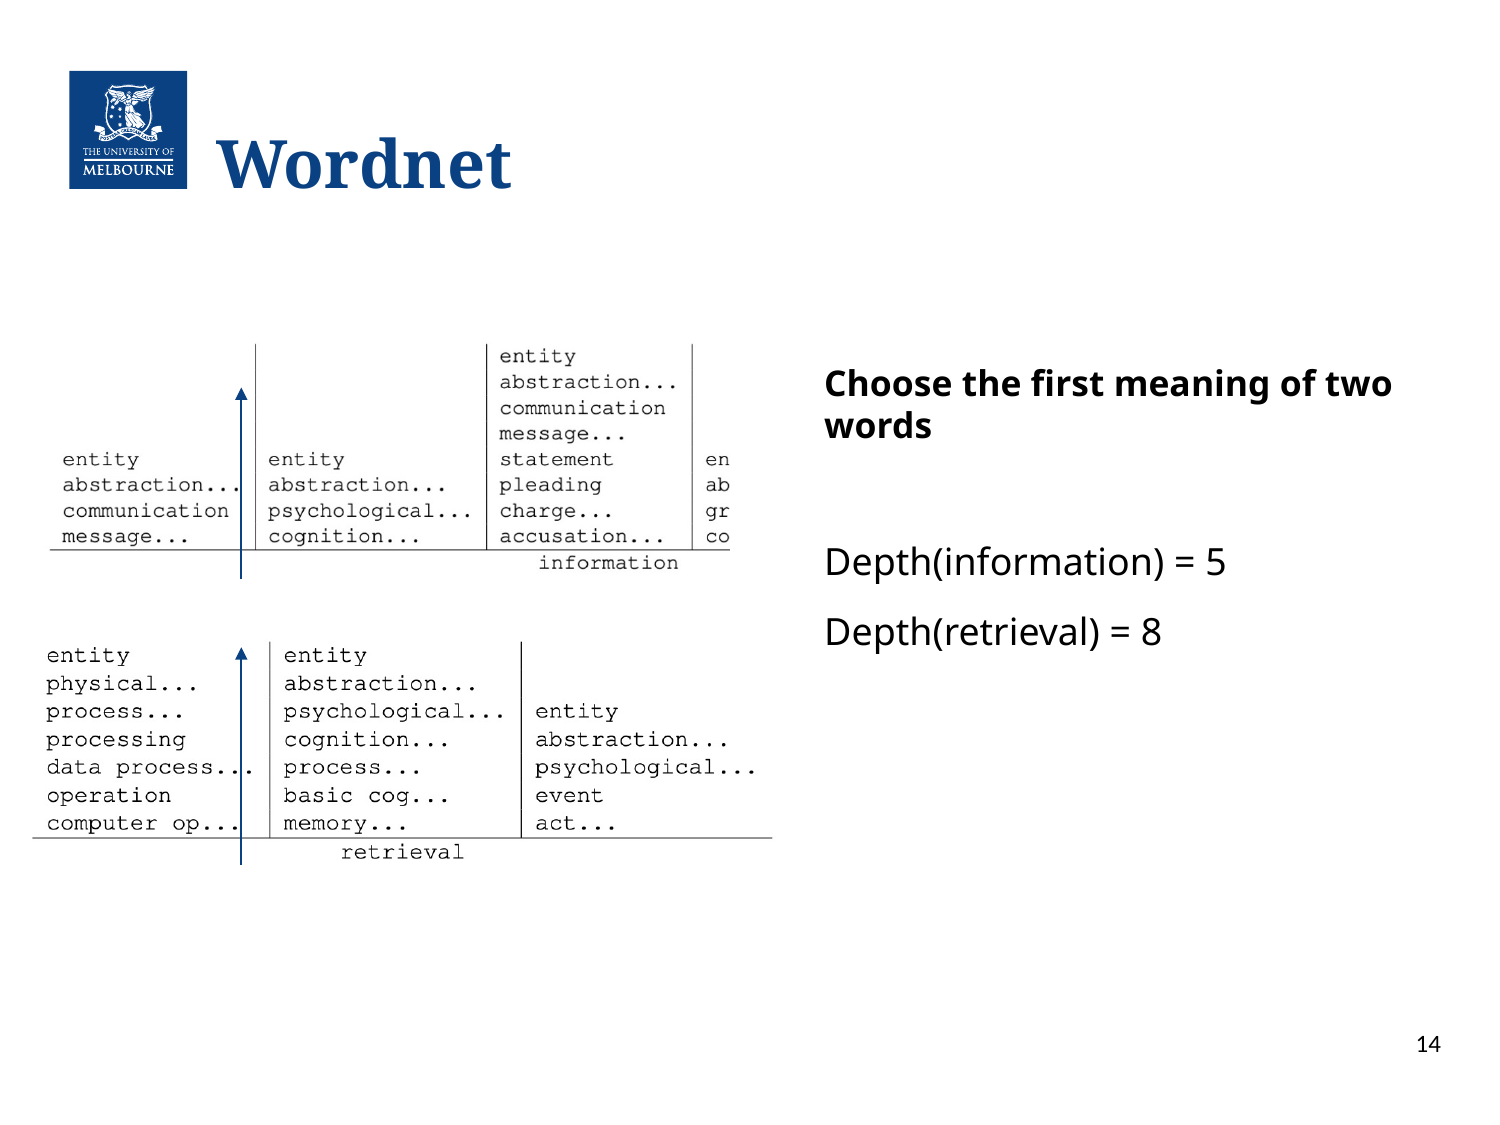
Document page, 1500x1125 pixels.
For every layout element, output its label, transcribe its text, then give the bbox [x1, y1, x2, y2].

list Choose the first meaning of two words Depth(information) = 5 Depth(retrieval) = 8 [816, 267, 1437, 857]
picture [43, 297, 730, 596]
slide_number 14 [1413, 1029, 1442, 1056]
title Wordnet [208, 64, 1444, 211]
picture [14, 633, 801, 879]
